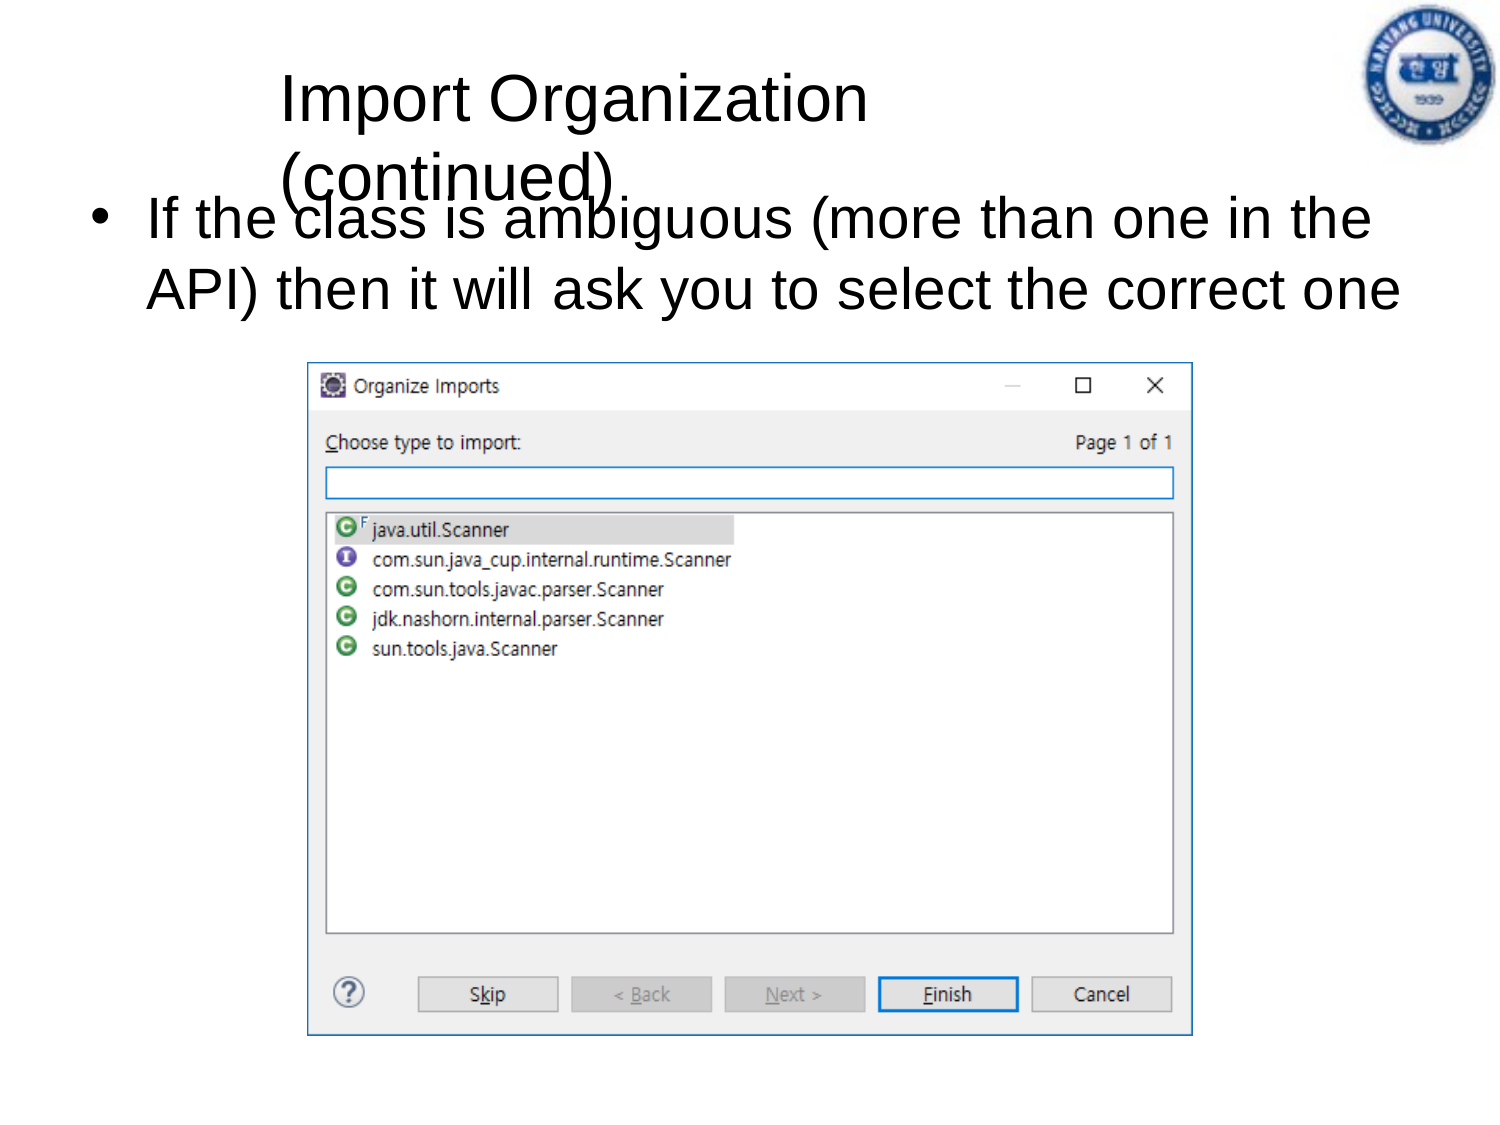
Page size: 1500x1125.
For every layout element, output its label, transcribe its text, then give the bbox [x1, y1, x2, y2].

title If the class is ambiguous (more than one in the API) then it will ask you to select the correct one [87, 179, 1413, 321]
text_box Import Organization (continued) [277, 55, 1221, 135]
picture [0, 0, 1500, 1125]
